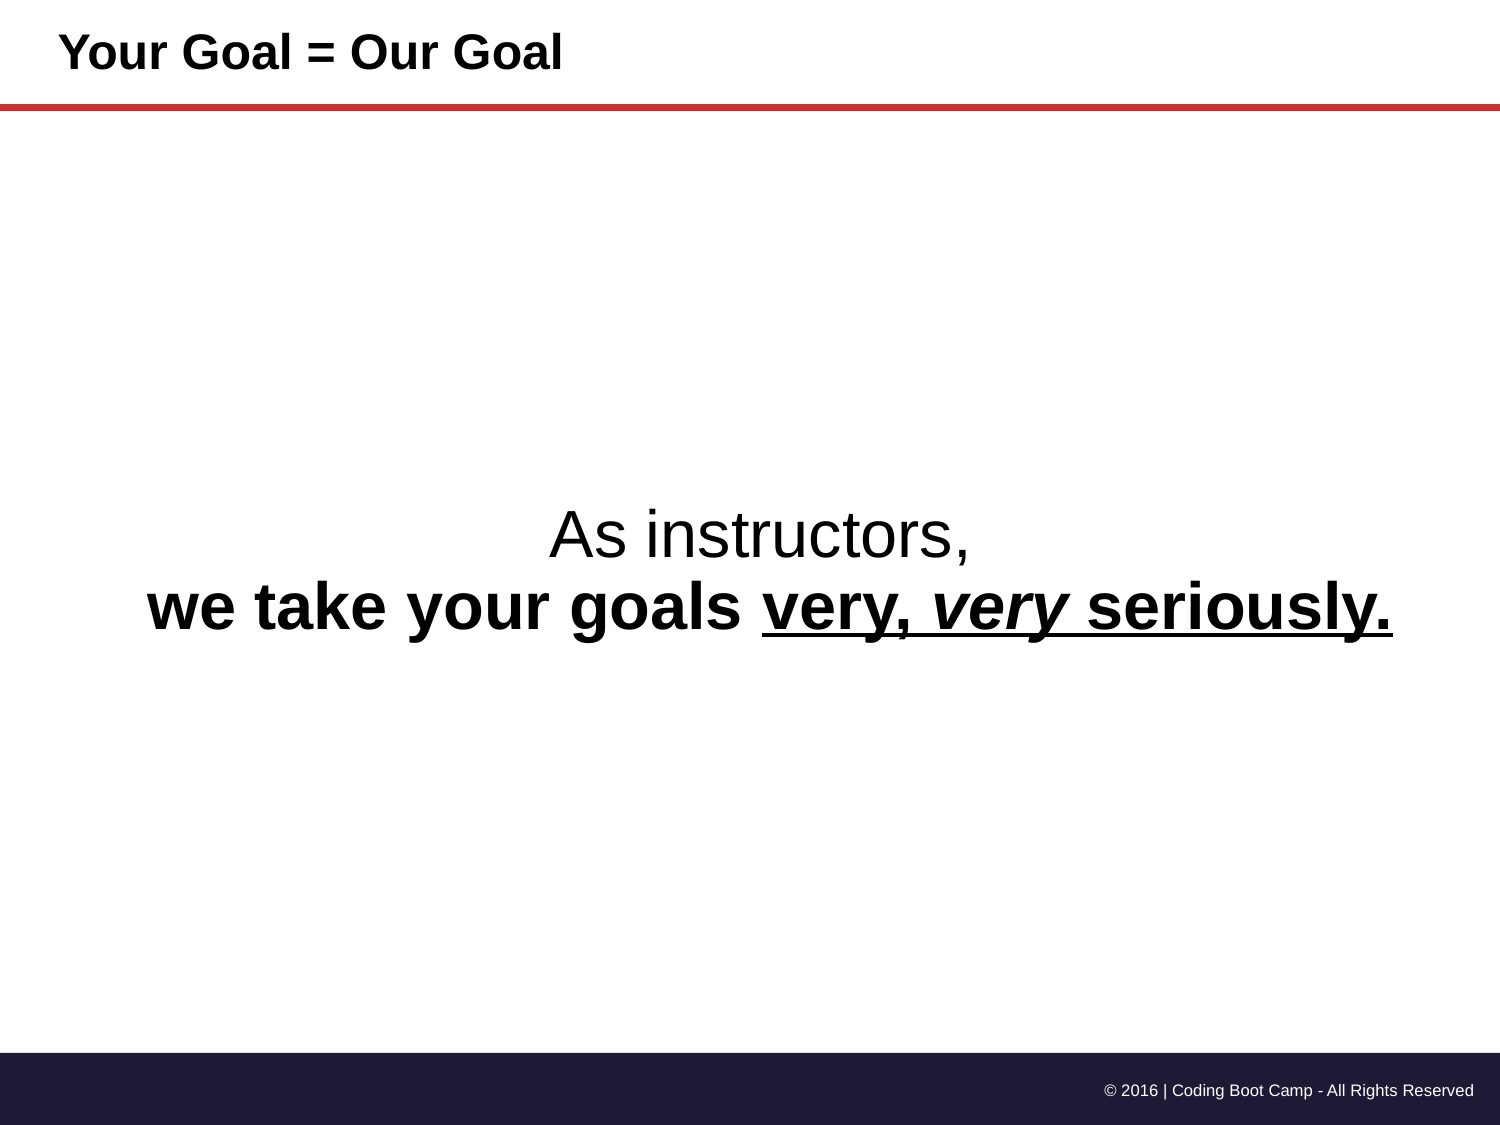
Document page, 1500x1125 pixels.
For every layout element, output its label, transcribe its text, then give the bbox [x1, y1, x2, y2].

title Your Goal = Our Goal [49, 0, 948, 108]
text_box As instructors, we take your goals very, very seriously. [47, 124, 1456, 652]
